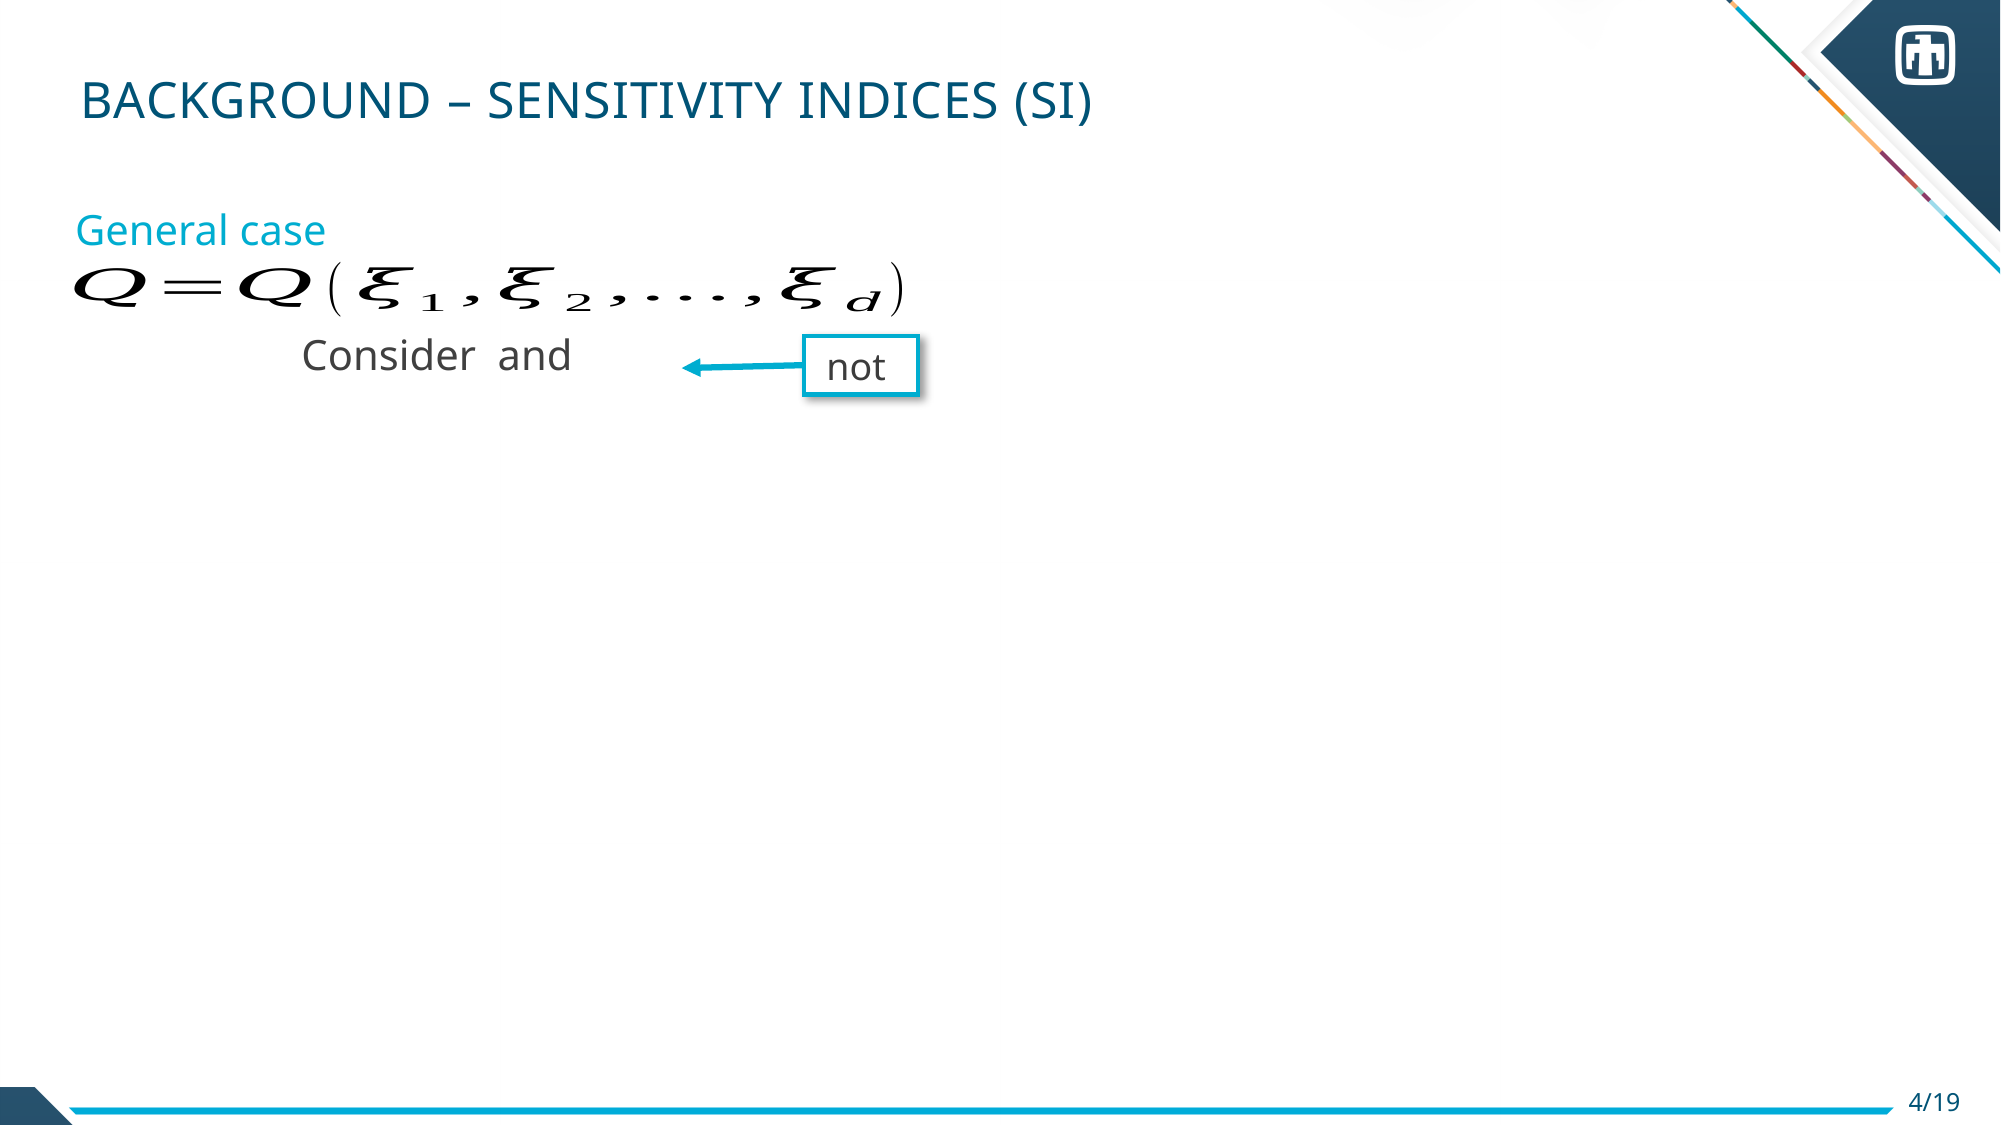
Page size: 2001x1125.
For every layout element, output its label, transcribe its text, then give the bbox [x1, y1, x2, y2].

picture [0, 0, 2001, 1125]
text_box General case [0, 202, 1000, 263]
slide_number 4/19 [1893, 1079, 2000, 1125]
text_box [681, 365, 805, 369]
title Background – sensitivity indices (SI) [80, 38, 1737, 166]
